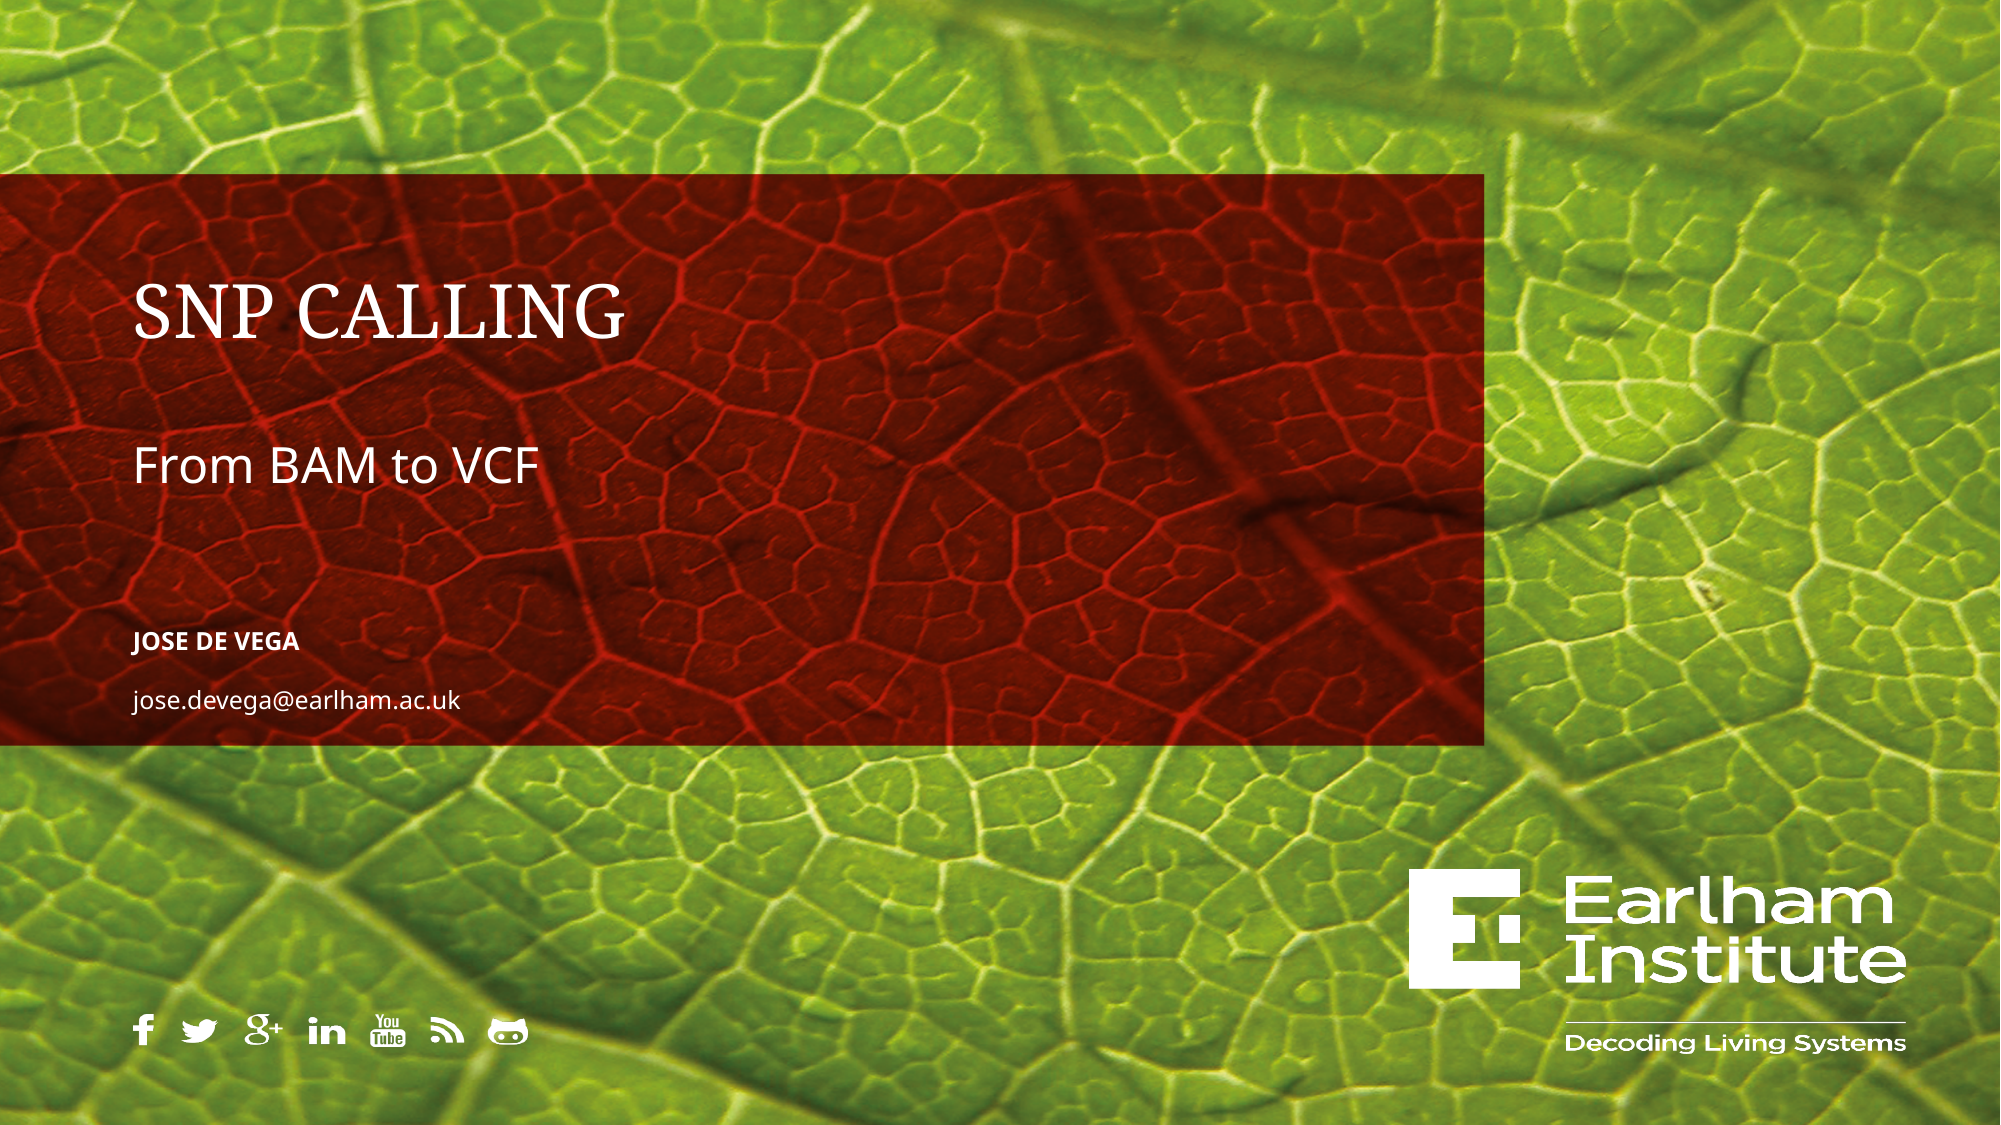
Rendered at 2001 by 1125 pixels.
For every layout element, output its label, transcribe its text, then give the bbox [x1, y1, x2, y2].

picture [0, 0, 2000, 1125]
title SNP CALLING [117, 208, 1441, 421]
list JOSE DE VEGA [117, 621, 1048, 680]
list jose.devega@earlham.ac.uk [117, 680, 1048, 740]
subtitle From BAM to VCF [117, 432, 1048, 575]
